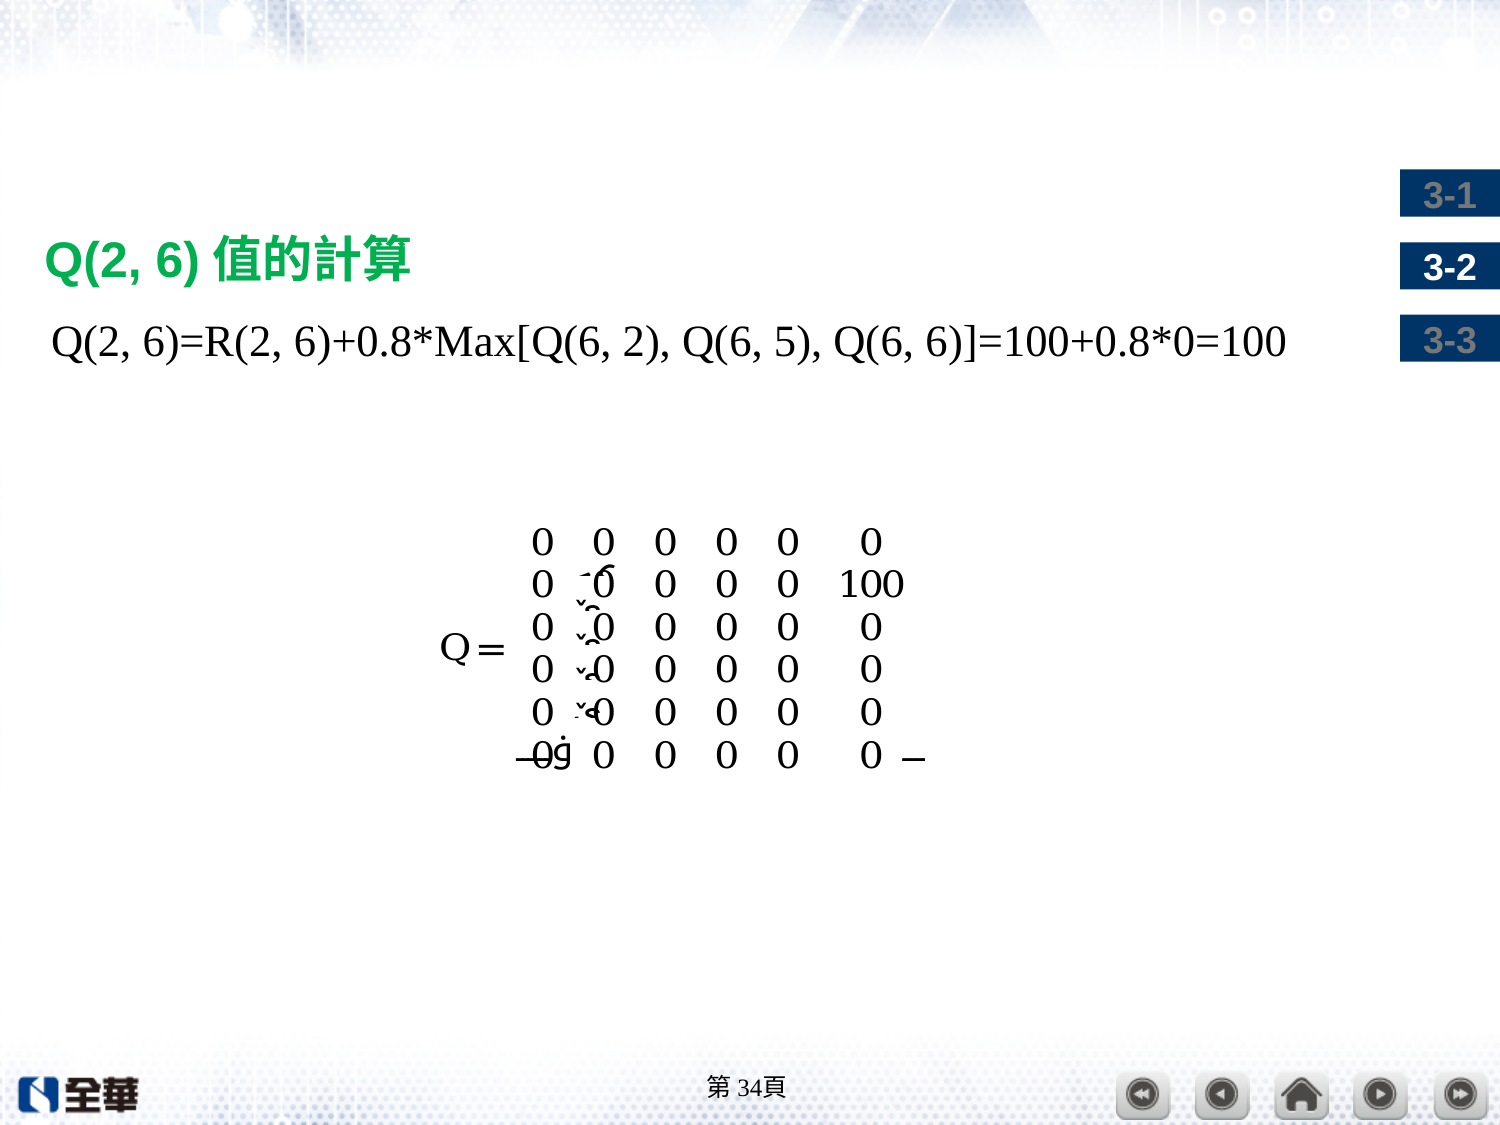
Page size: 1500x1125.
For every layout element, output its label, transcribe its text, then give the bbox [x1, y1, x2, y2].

picture [0, 0, 1500, 1125]
list Q(2, 6)值的計算 [29, 219, 1386, 1048]
